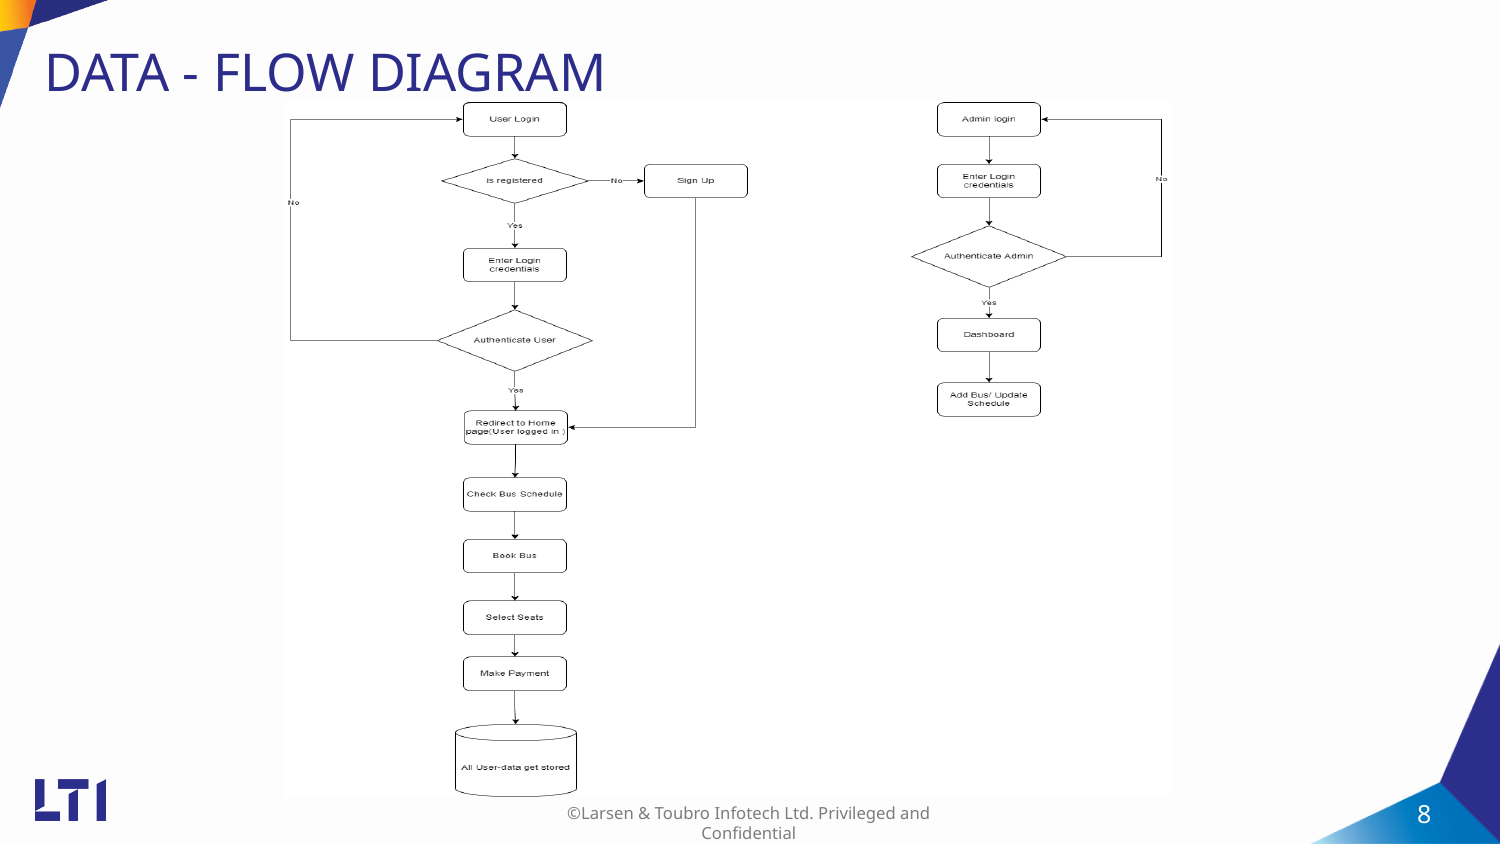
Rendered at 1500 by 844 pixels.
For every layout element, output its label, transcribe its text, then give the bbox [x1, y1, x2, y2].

picture [35, 779, 106, 821]
picture [1288, 640, 1500, 844]
picture [0, 0, 109, 110]
picture [283, 102, 1170, 797]
title DATA - FLOW DIAGRAM [43, 38, 1362, 104]
